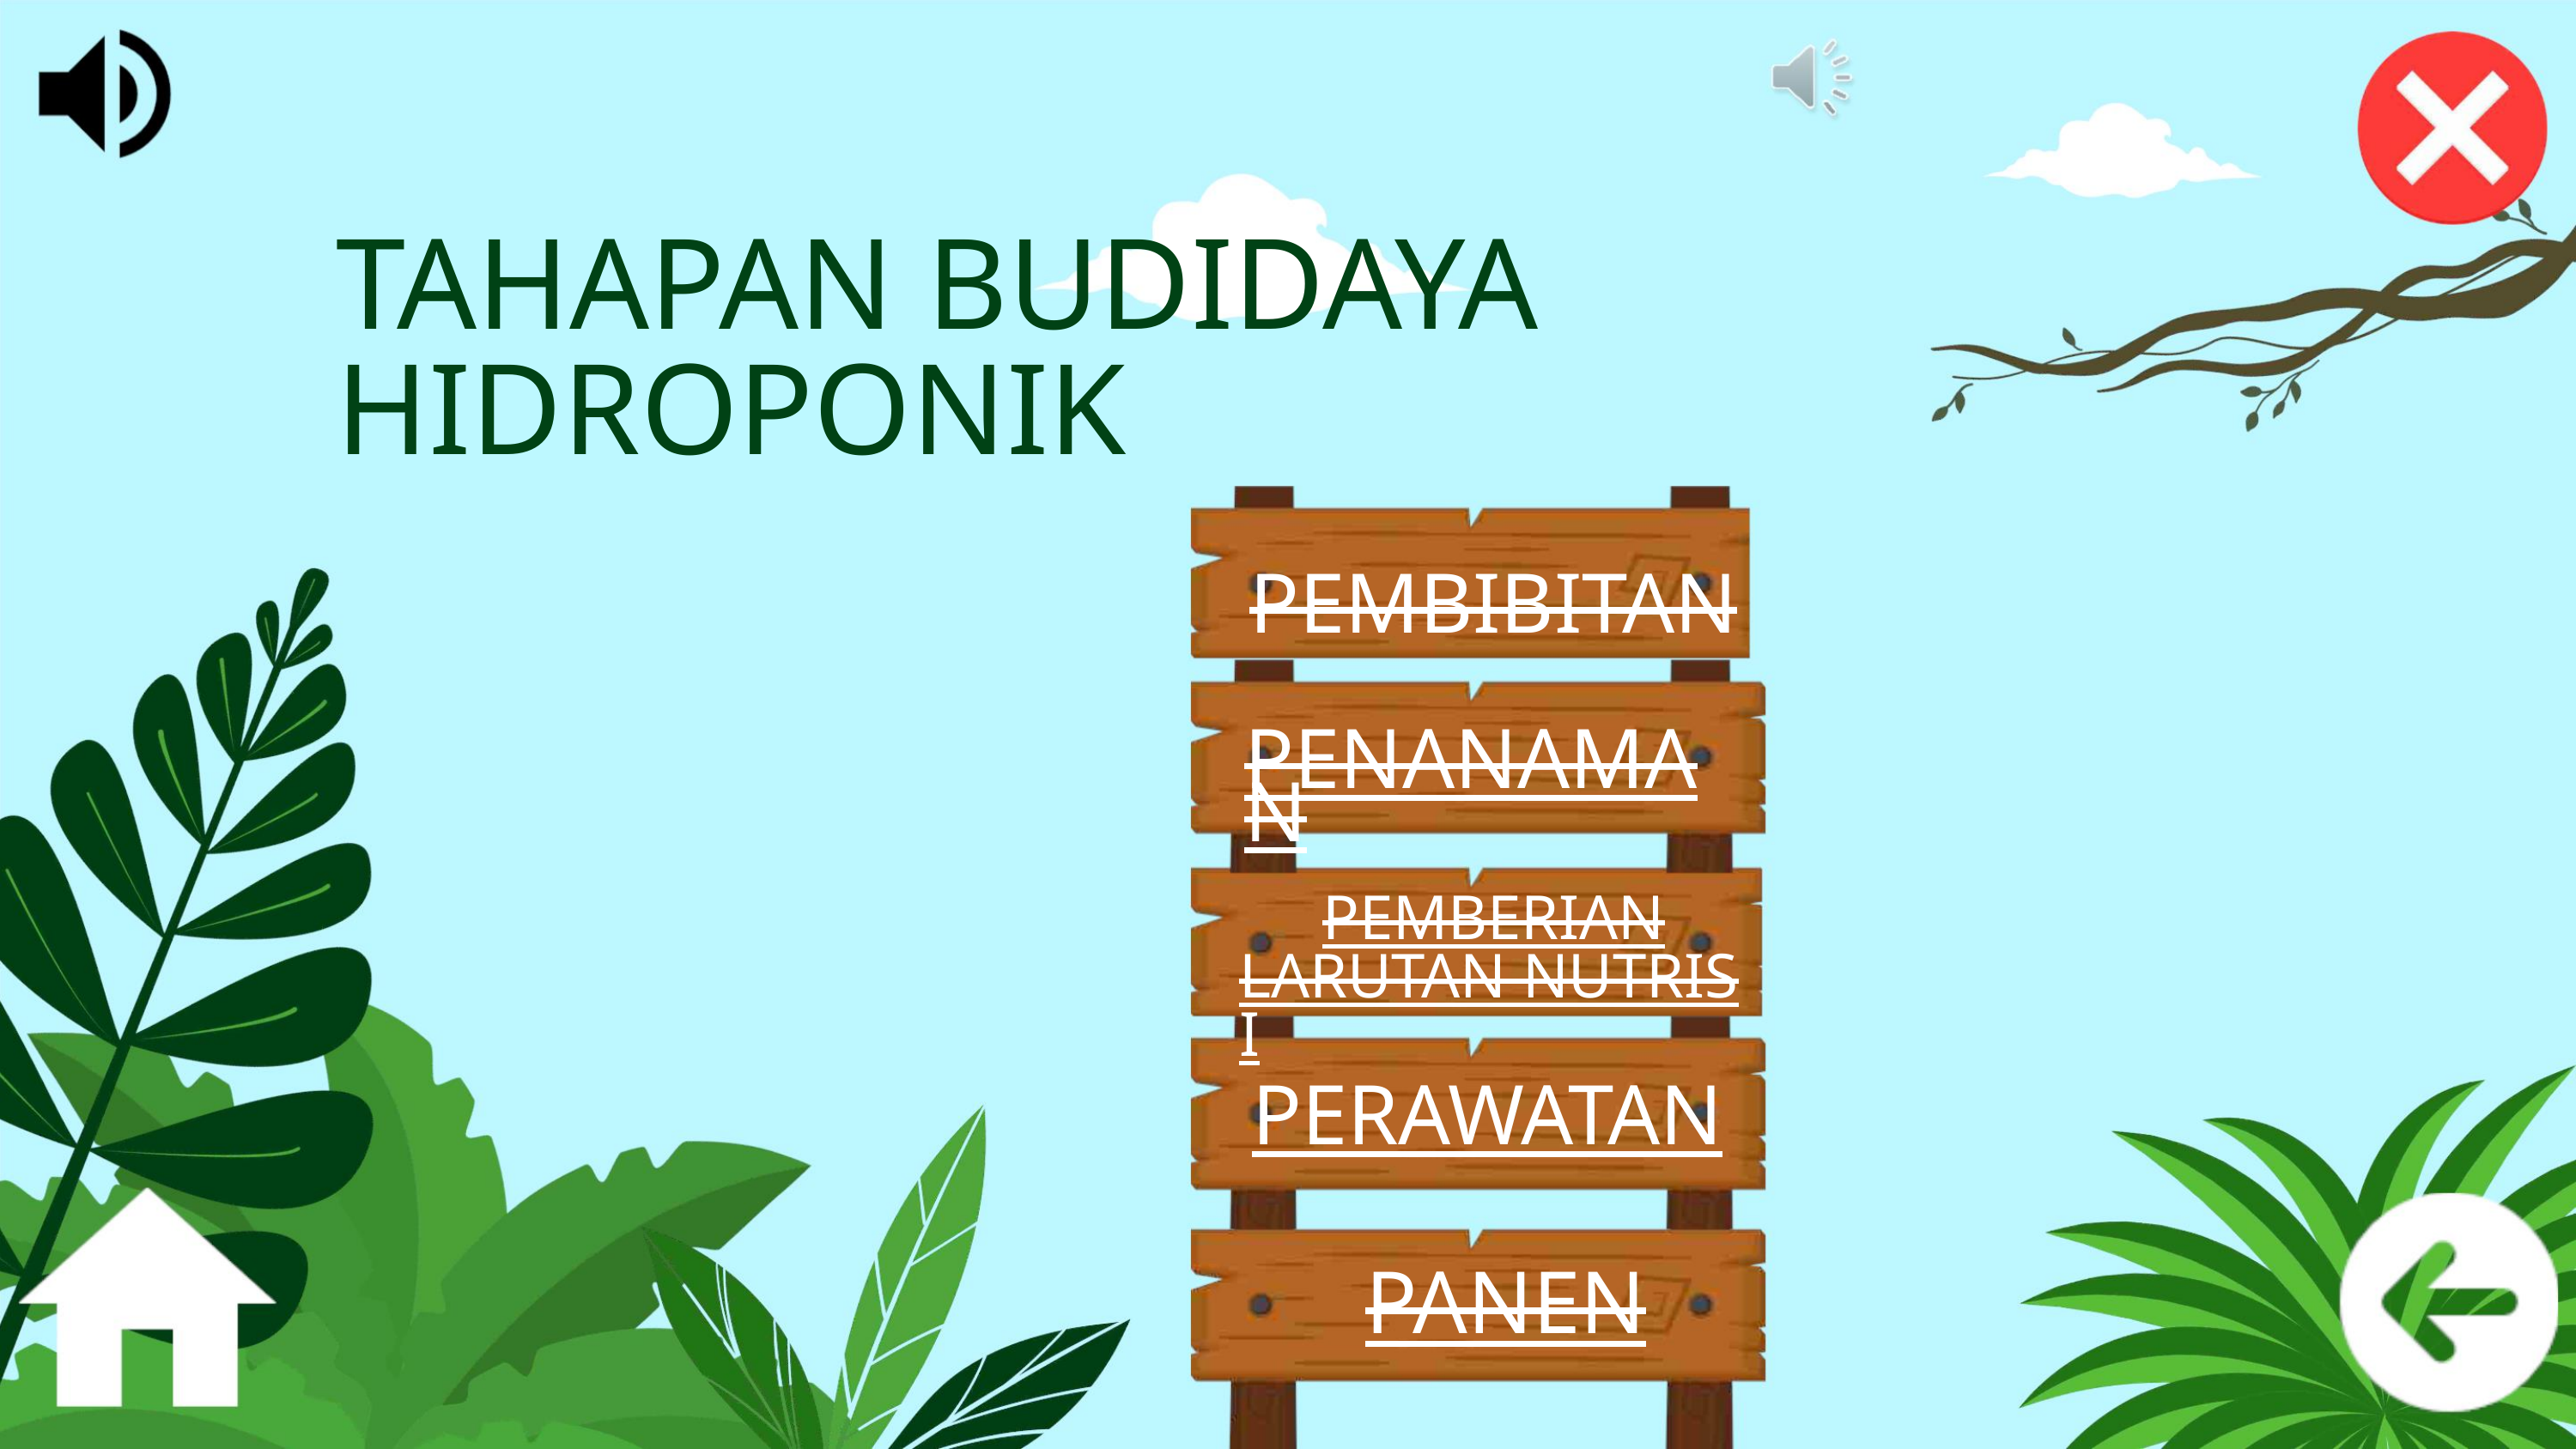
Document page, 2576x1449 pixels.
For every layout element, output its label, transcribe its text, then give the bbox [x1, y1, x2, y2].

text_box PERAWATAN [1252, 1092, 1744, 1175]
text_box PANEN [1365, 1279, 1655, 1366]
text_box [0, 0, 2576, 1449]
text_box PEMBIBITAN PENANAMAN [1244, 567, 1748, 819]
text_box TAHAPAN BUDIDAYA HIDROPONIK [336, 228, 2218, 480]
text_box PEMBERIAN LARUTAN NUTRISI [1239, 900, 1746, 1078]
